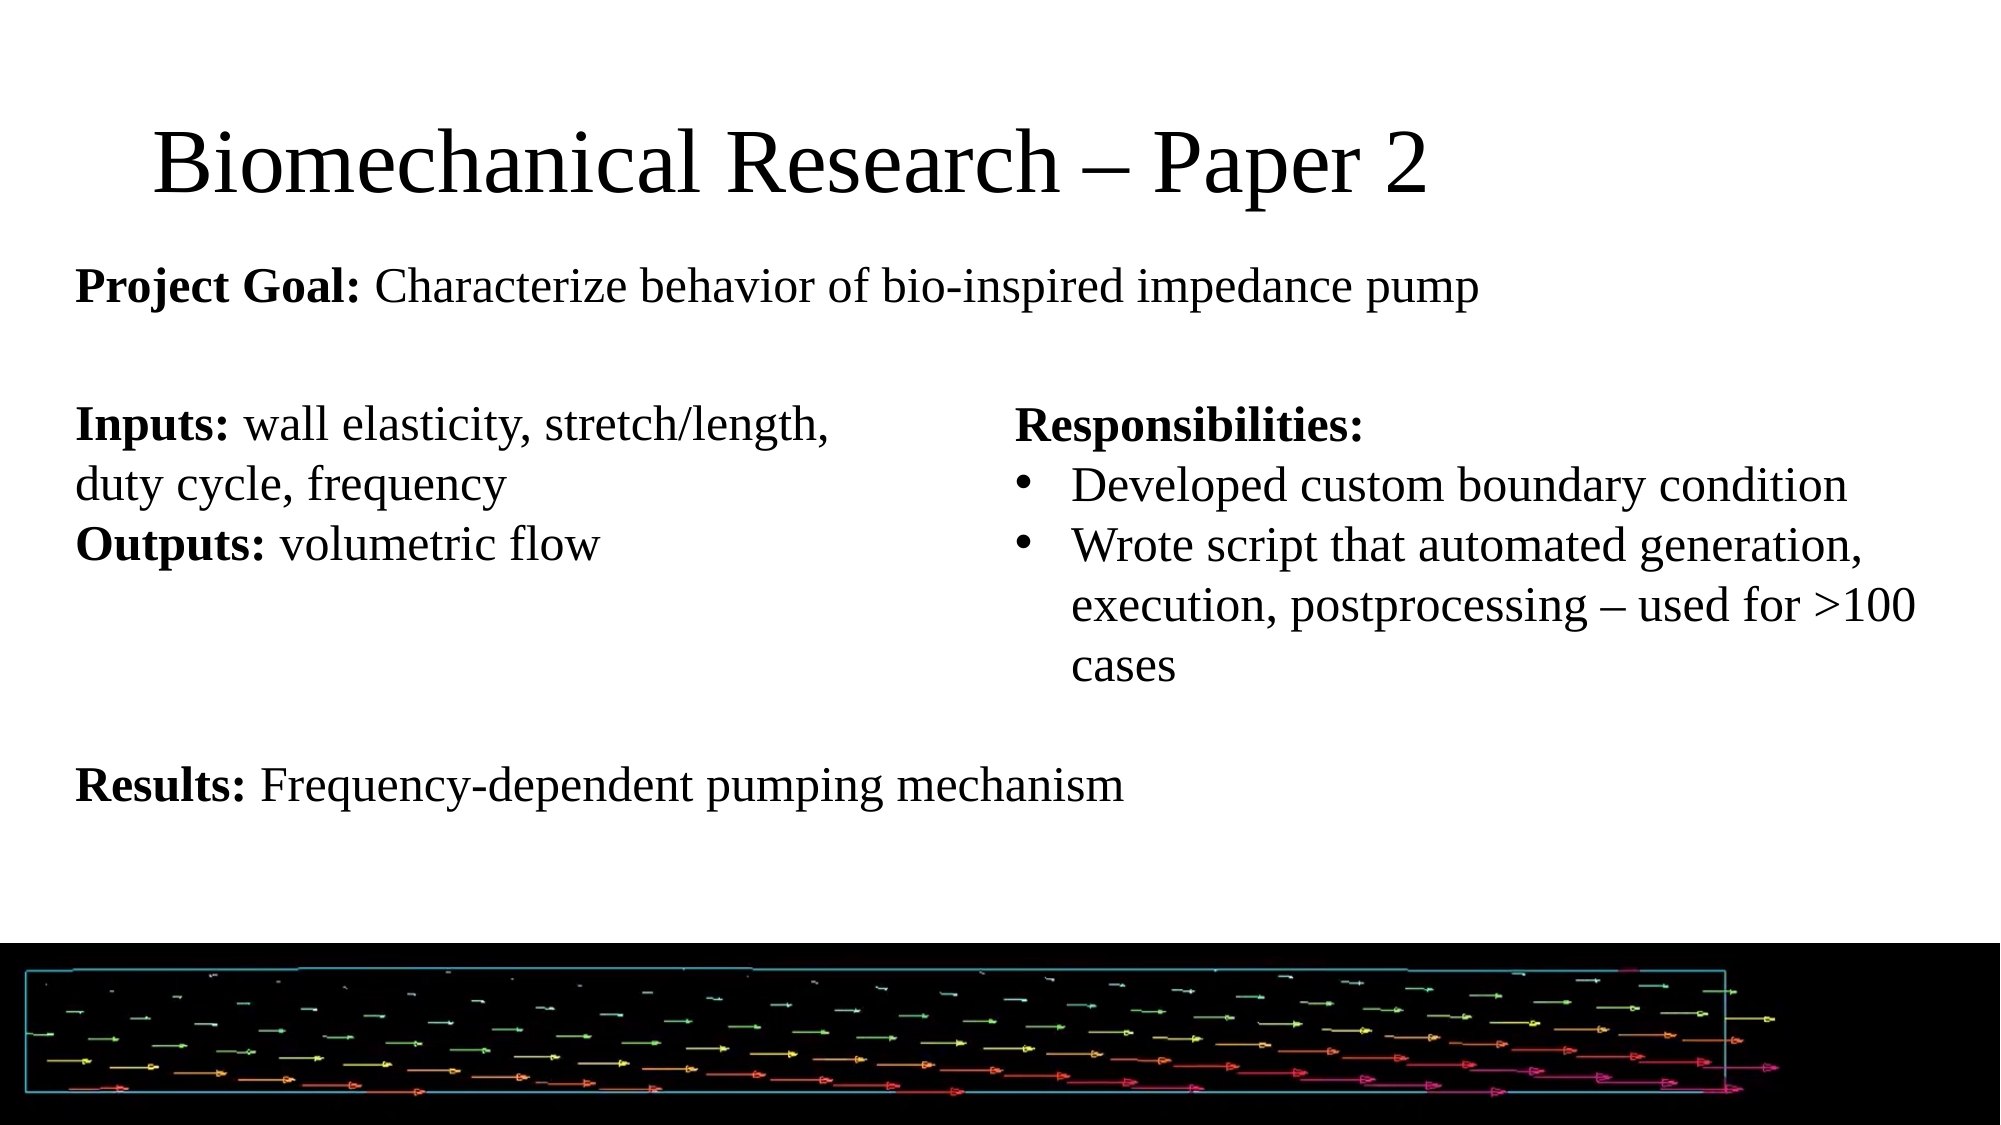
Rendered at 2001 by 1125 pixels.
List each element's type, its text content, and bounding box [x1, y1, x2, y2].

text_box Project Goal: Characterize behavior of bio-inspired impedance pump [60, 244, 1974, 320]
text_box Responsibilities: Developed custom boundary condition Wrote script that automated generation, execution, postprocessing – used for >100 cases [999, 384, 2000, 759]
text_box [0, 942, 2000, 1125]
text_box Inputs: wall elasticity, stretch/length, duty cycle, frequency Outputs: volumetric flow [60, 383, 909, 639]
text_box Results: Frequency-dependent pumping mechanism [60, 743, 1835, 819]
title Biomechanical Research – Paper 2 [137, 54, 1863, 244]
